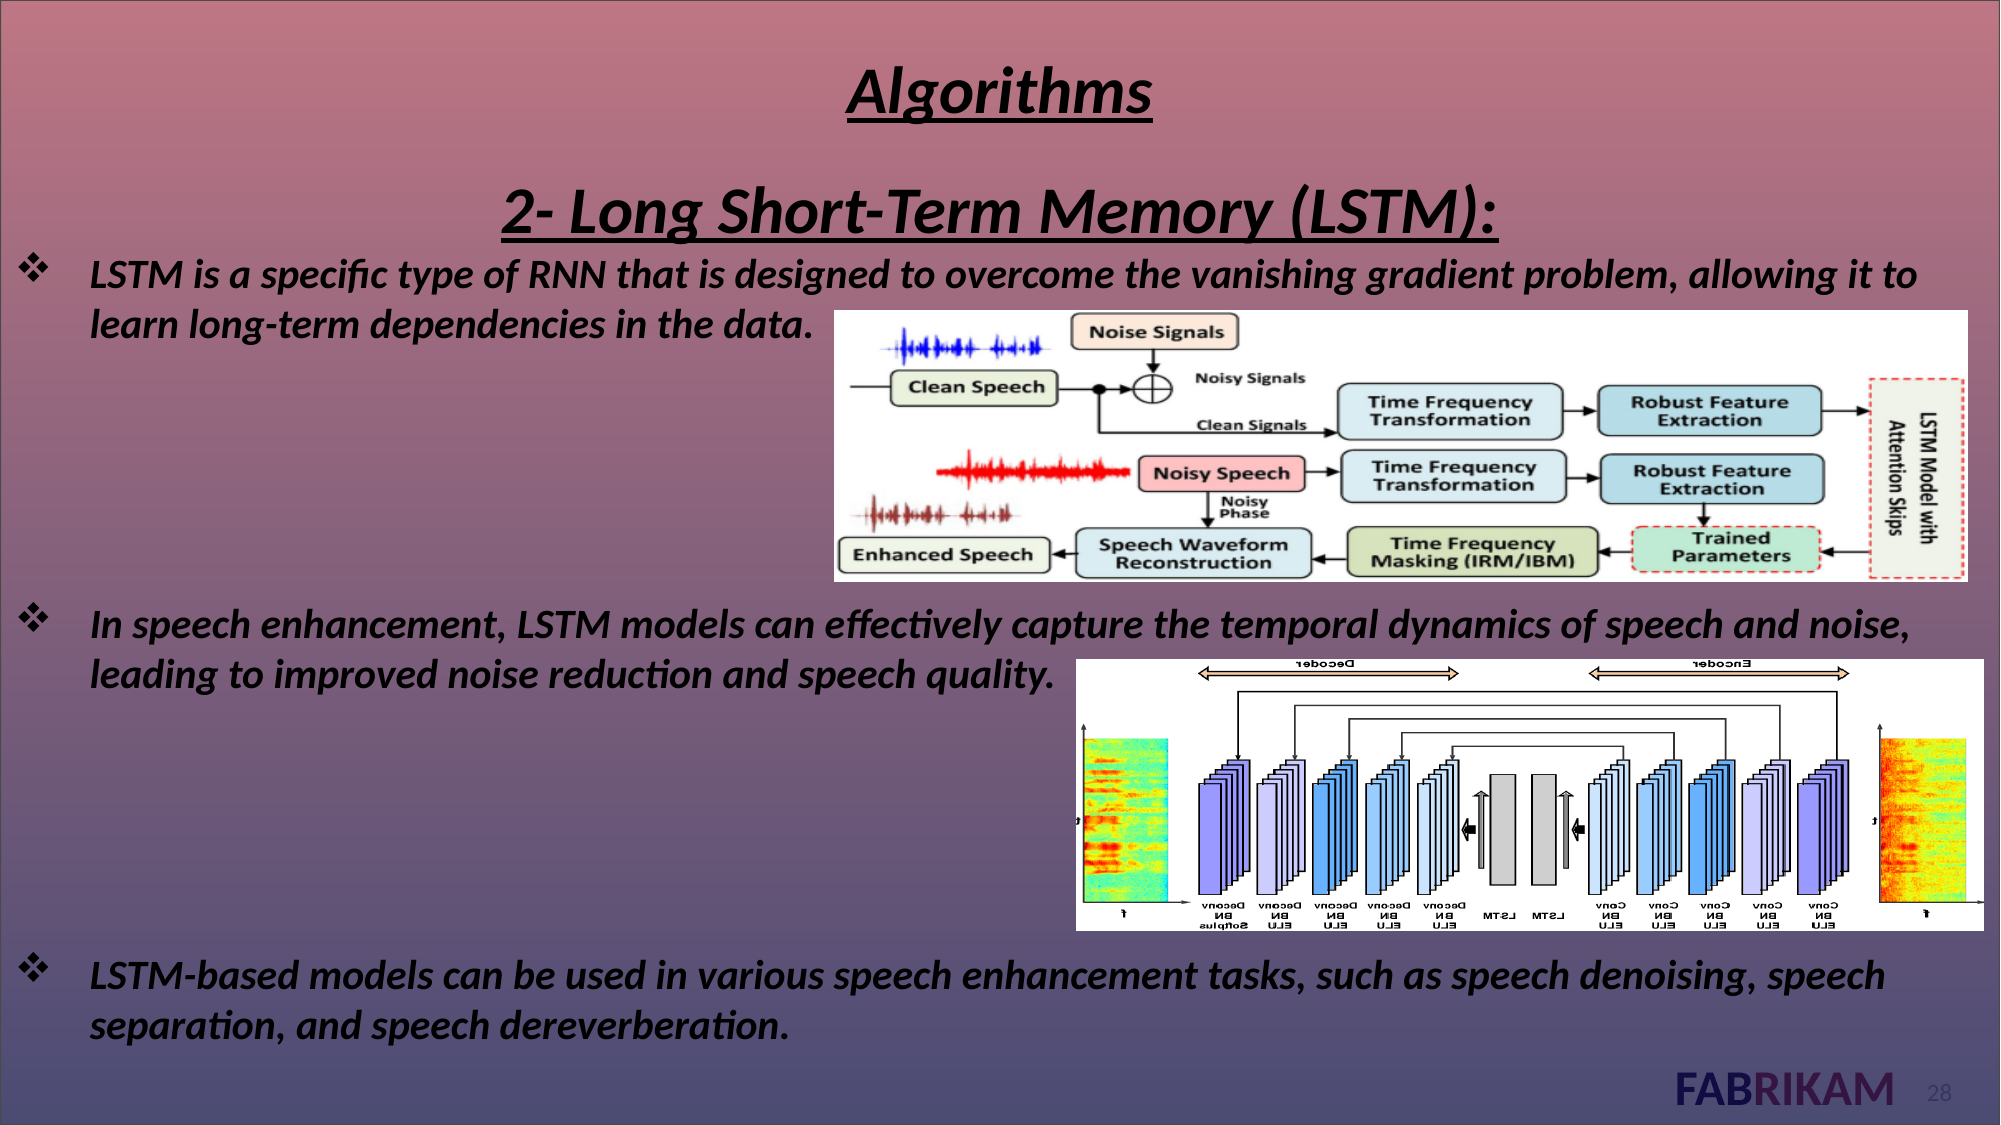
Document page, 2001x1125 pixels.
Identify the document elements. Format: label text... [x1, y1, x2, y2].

picture [1076, 659, 1984, 931]
picture [834, 310, 1968, 582]
text_box Algorithms 2- Long Short-Term Memory (LSTM): LSTM is a specific type of RNN that is designed to overcome the vanishing gradient problem, allowing it to learn long-term dependencies in the data. In speech enhancement, LSTM models can effectively capture the temporal dynamics of speech and noise, leading to improved noise reduction and speech quality. LSTM-based models can be used in various speech enhancement tasks, such as speech denoising, speech separation, and speech dereverberation. [0, 0, 2000, 1125]
